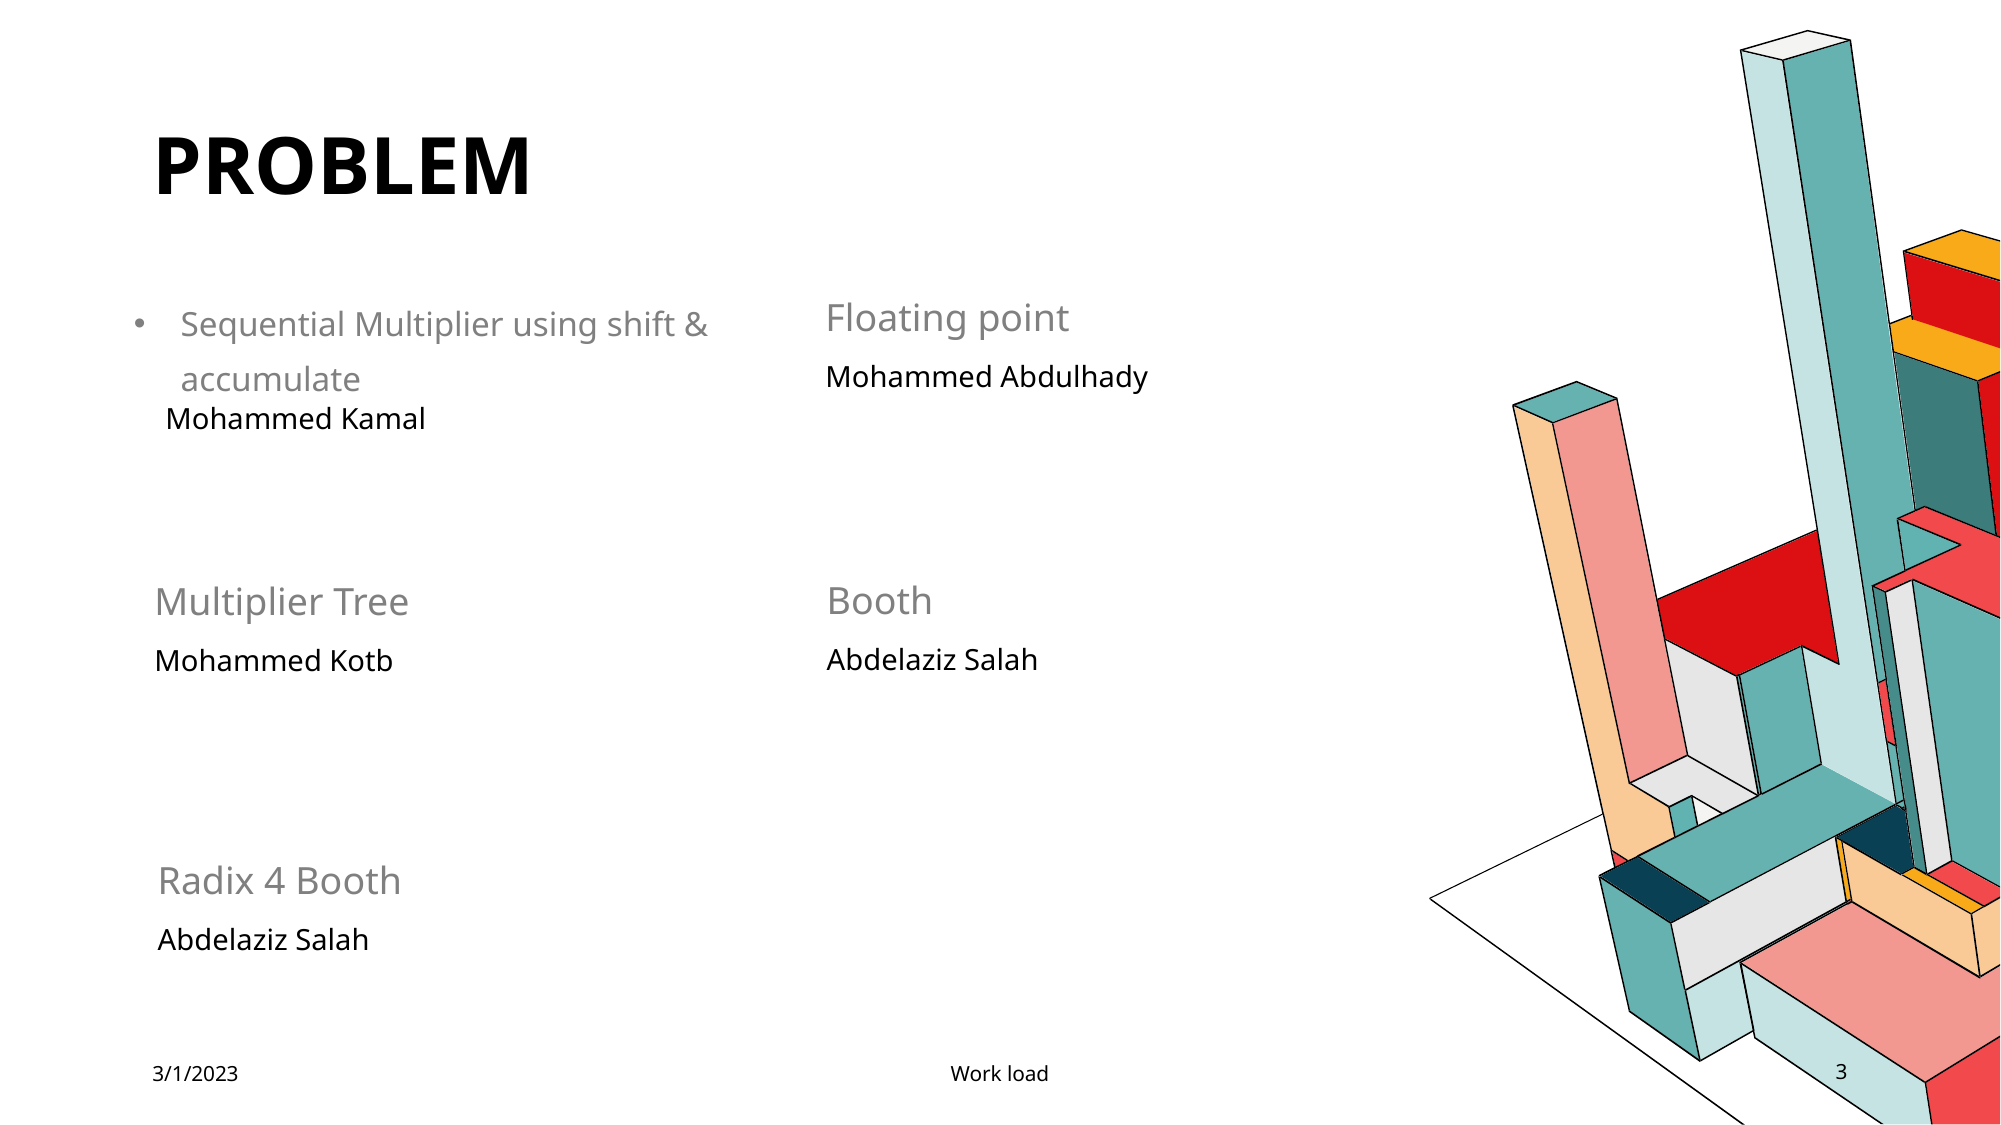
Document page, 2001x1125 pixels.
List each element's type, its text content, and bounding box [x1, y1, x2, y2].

list Mohammed Kamal [150, 386, 751, 477]
list Sequential Multiplier using shift & accumulate [118, 281, 862, 424]
list Multiplier Tree [139, 560, 740, 621]
list Booth [811, 560, 1412, 621]
footer Work load [662, 1042, 1338, 1103]
title PROBLEM [137, 59, 1863, 278]
list Mohammed Abdulhady [810, 344, 1411, 539]
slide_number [137, 1042, 588, 1103]
slide_number 3 [1412, 1042, 1863, 1103]
list Floating point [810, 276, 1411, 337]
list Mohammed Kotb [139, 627, 740, 823]
list Radix 4 Booth [142, 840, 743, 901]
list Abdelaziz Salah [142, 907, 743, 1043]
list Abdelaziz Salah [811, 627, 1412, 823]
